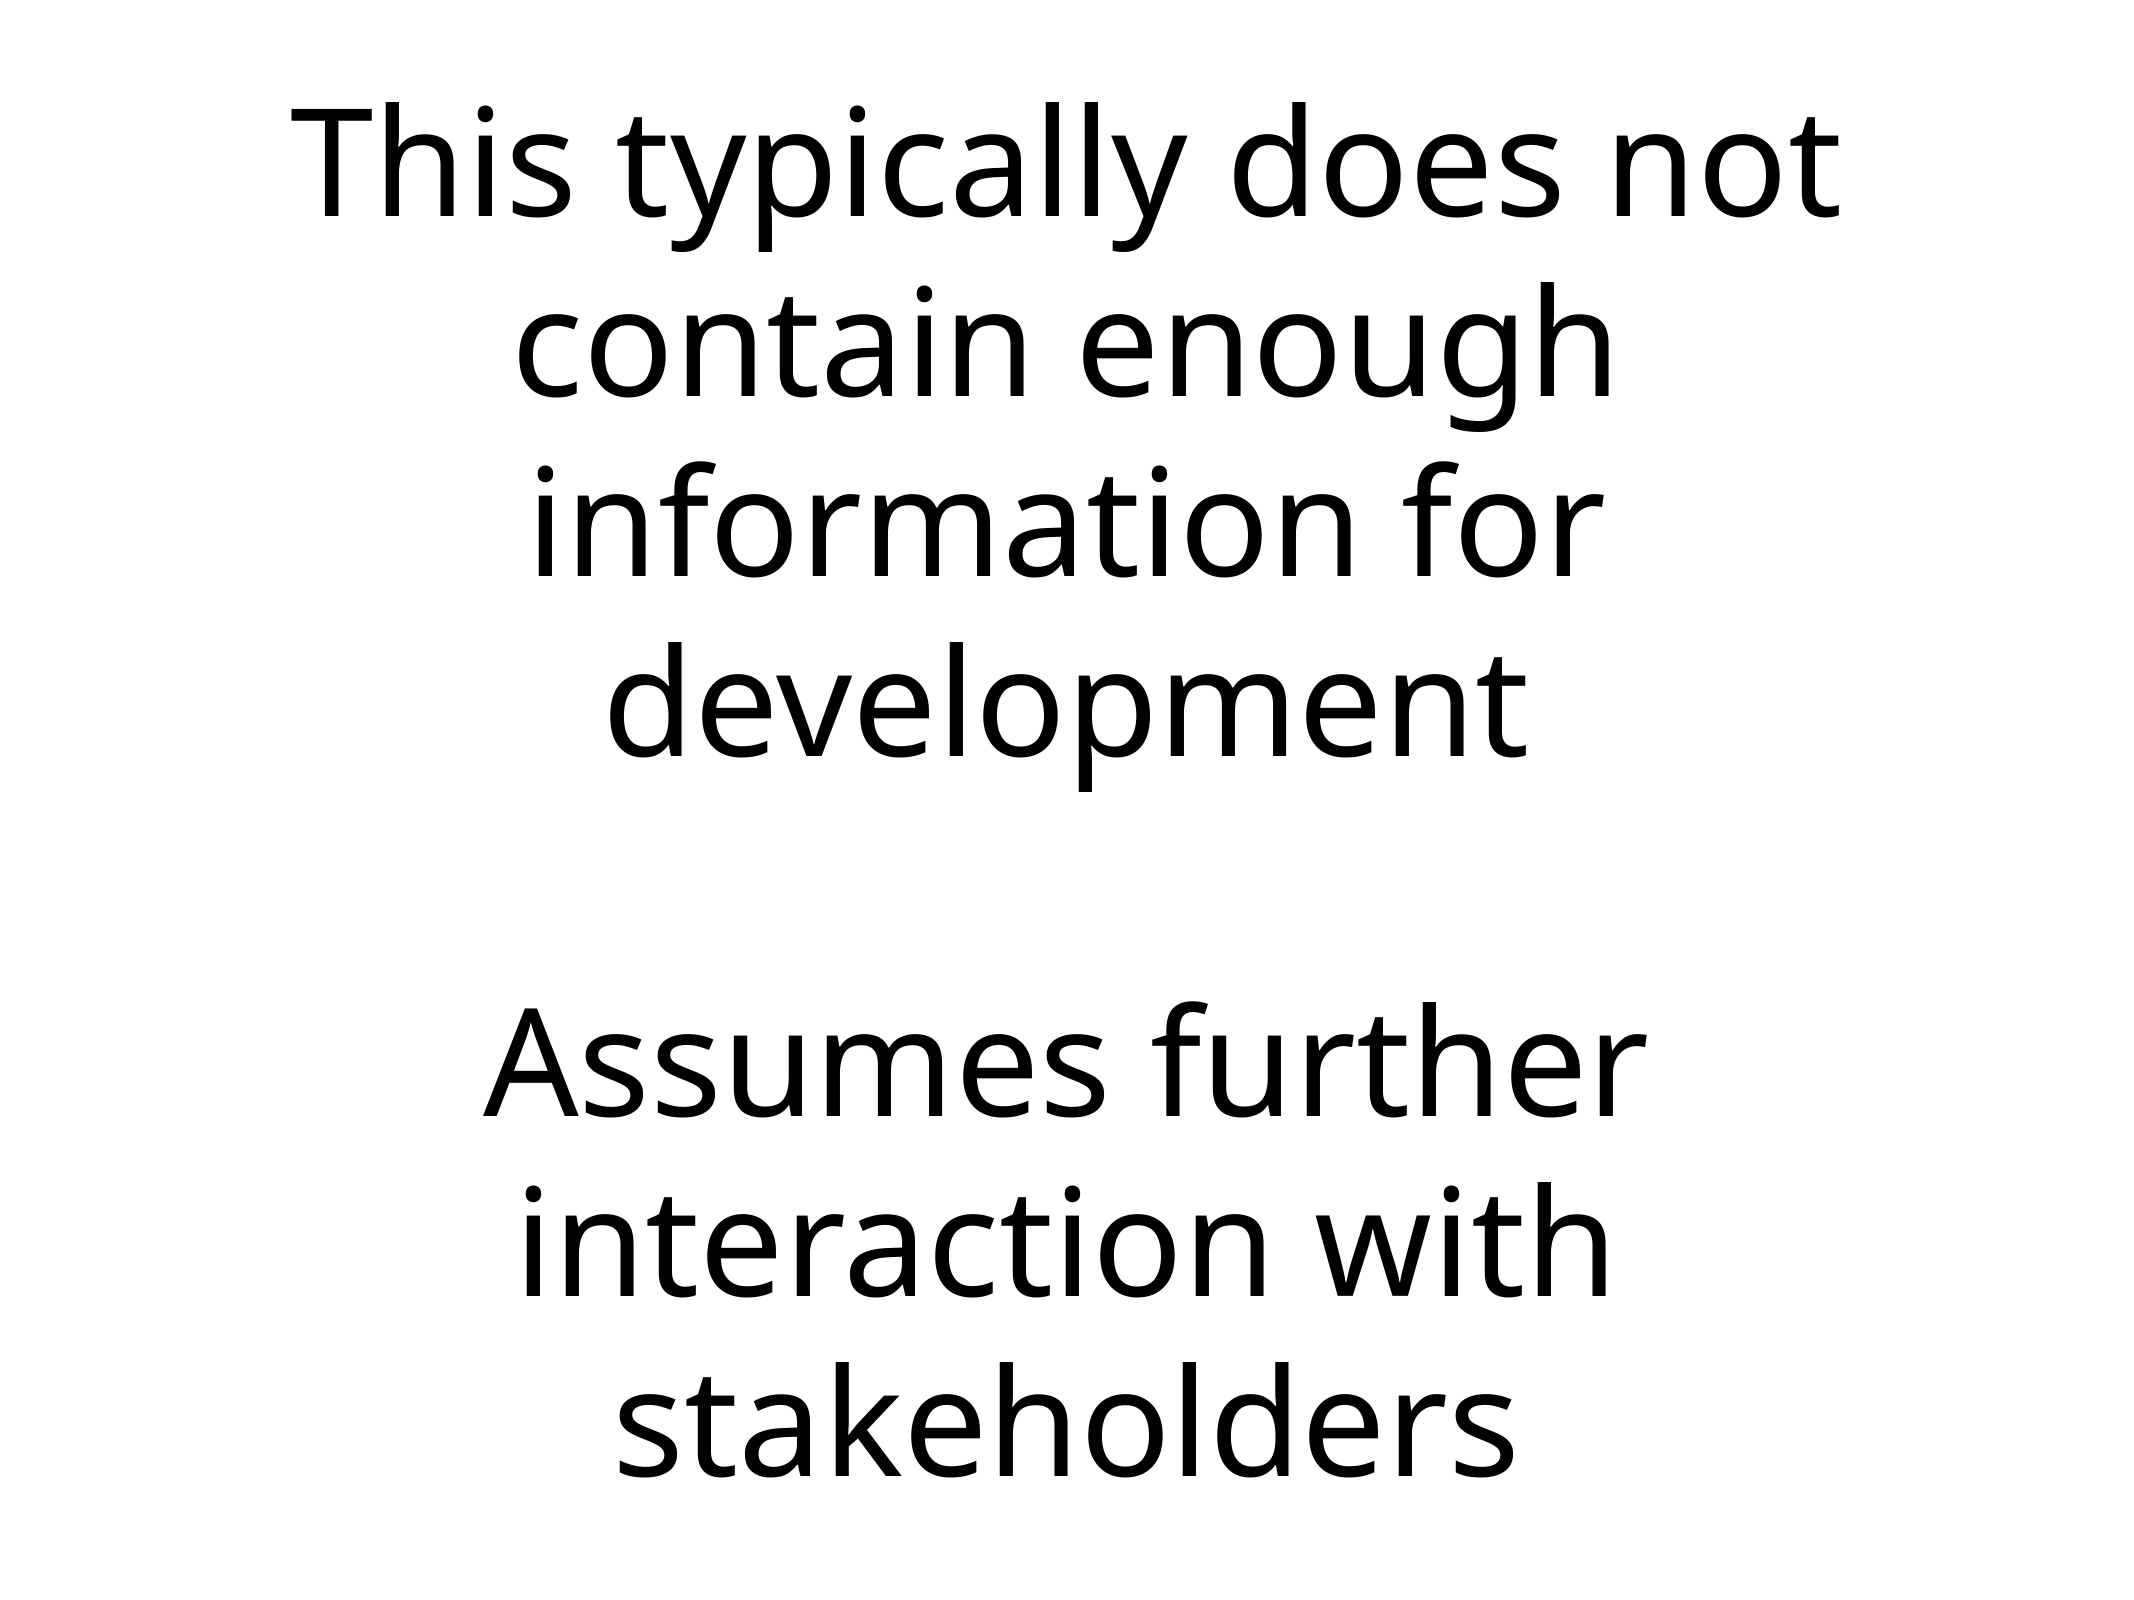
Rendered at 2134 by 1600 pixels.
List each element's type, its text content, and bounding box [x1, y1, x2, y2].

title This typically does not contain enough information for development Assumes further interaction with stakeholders [207, 41, 1926, 1532]
